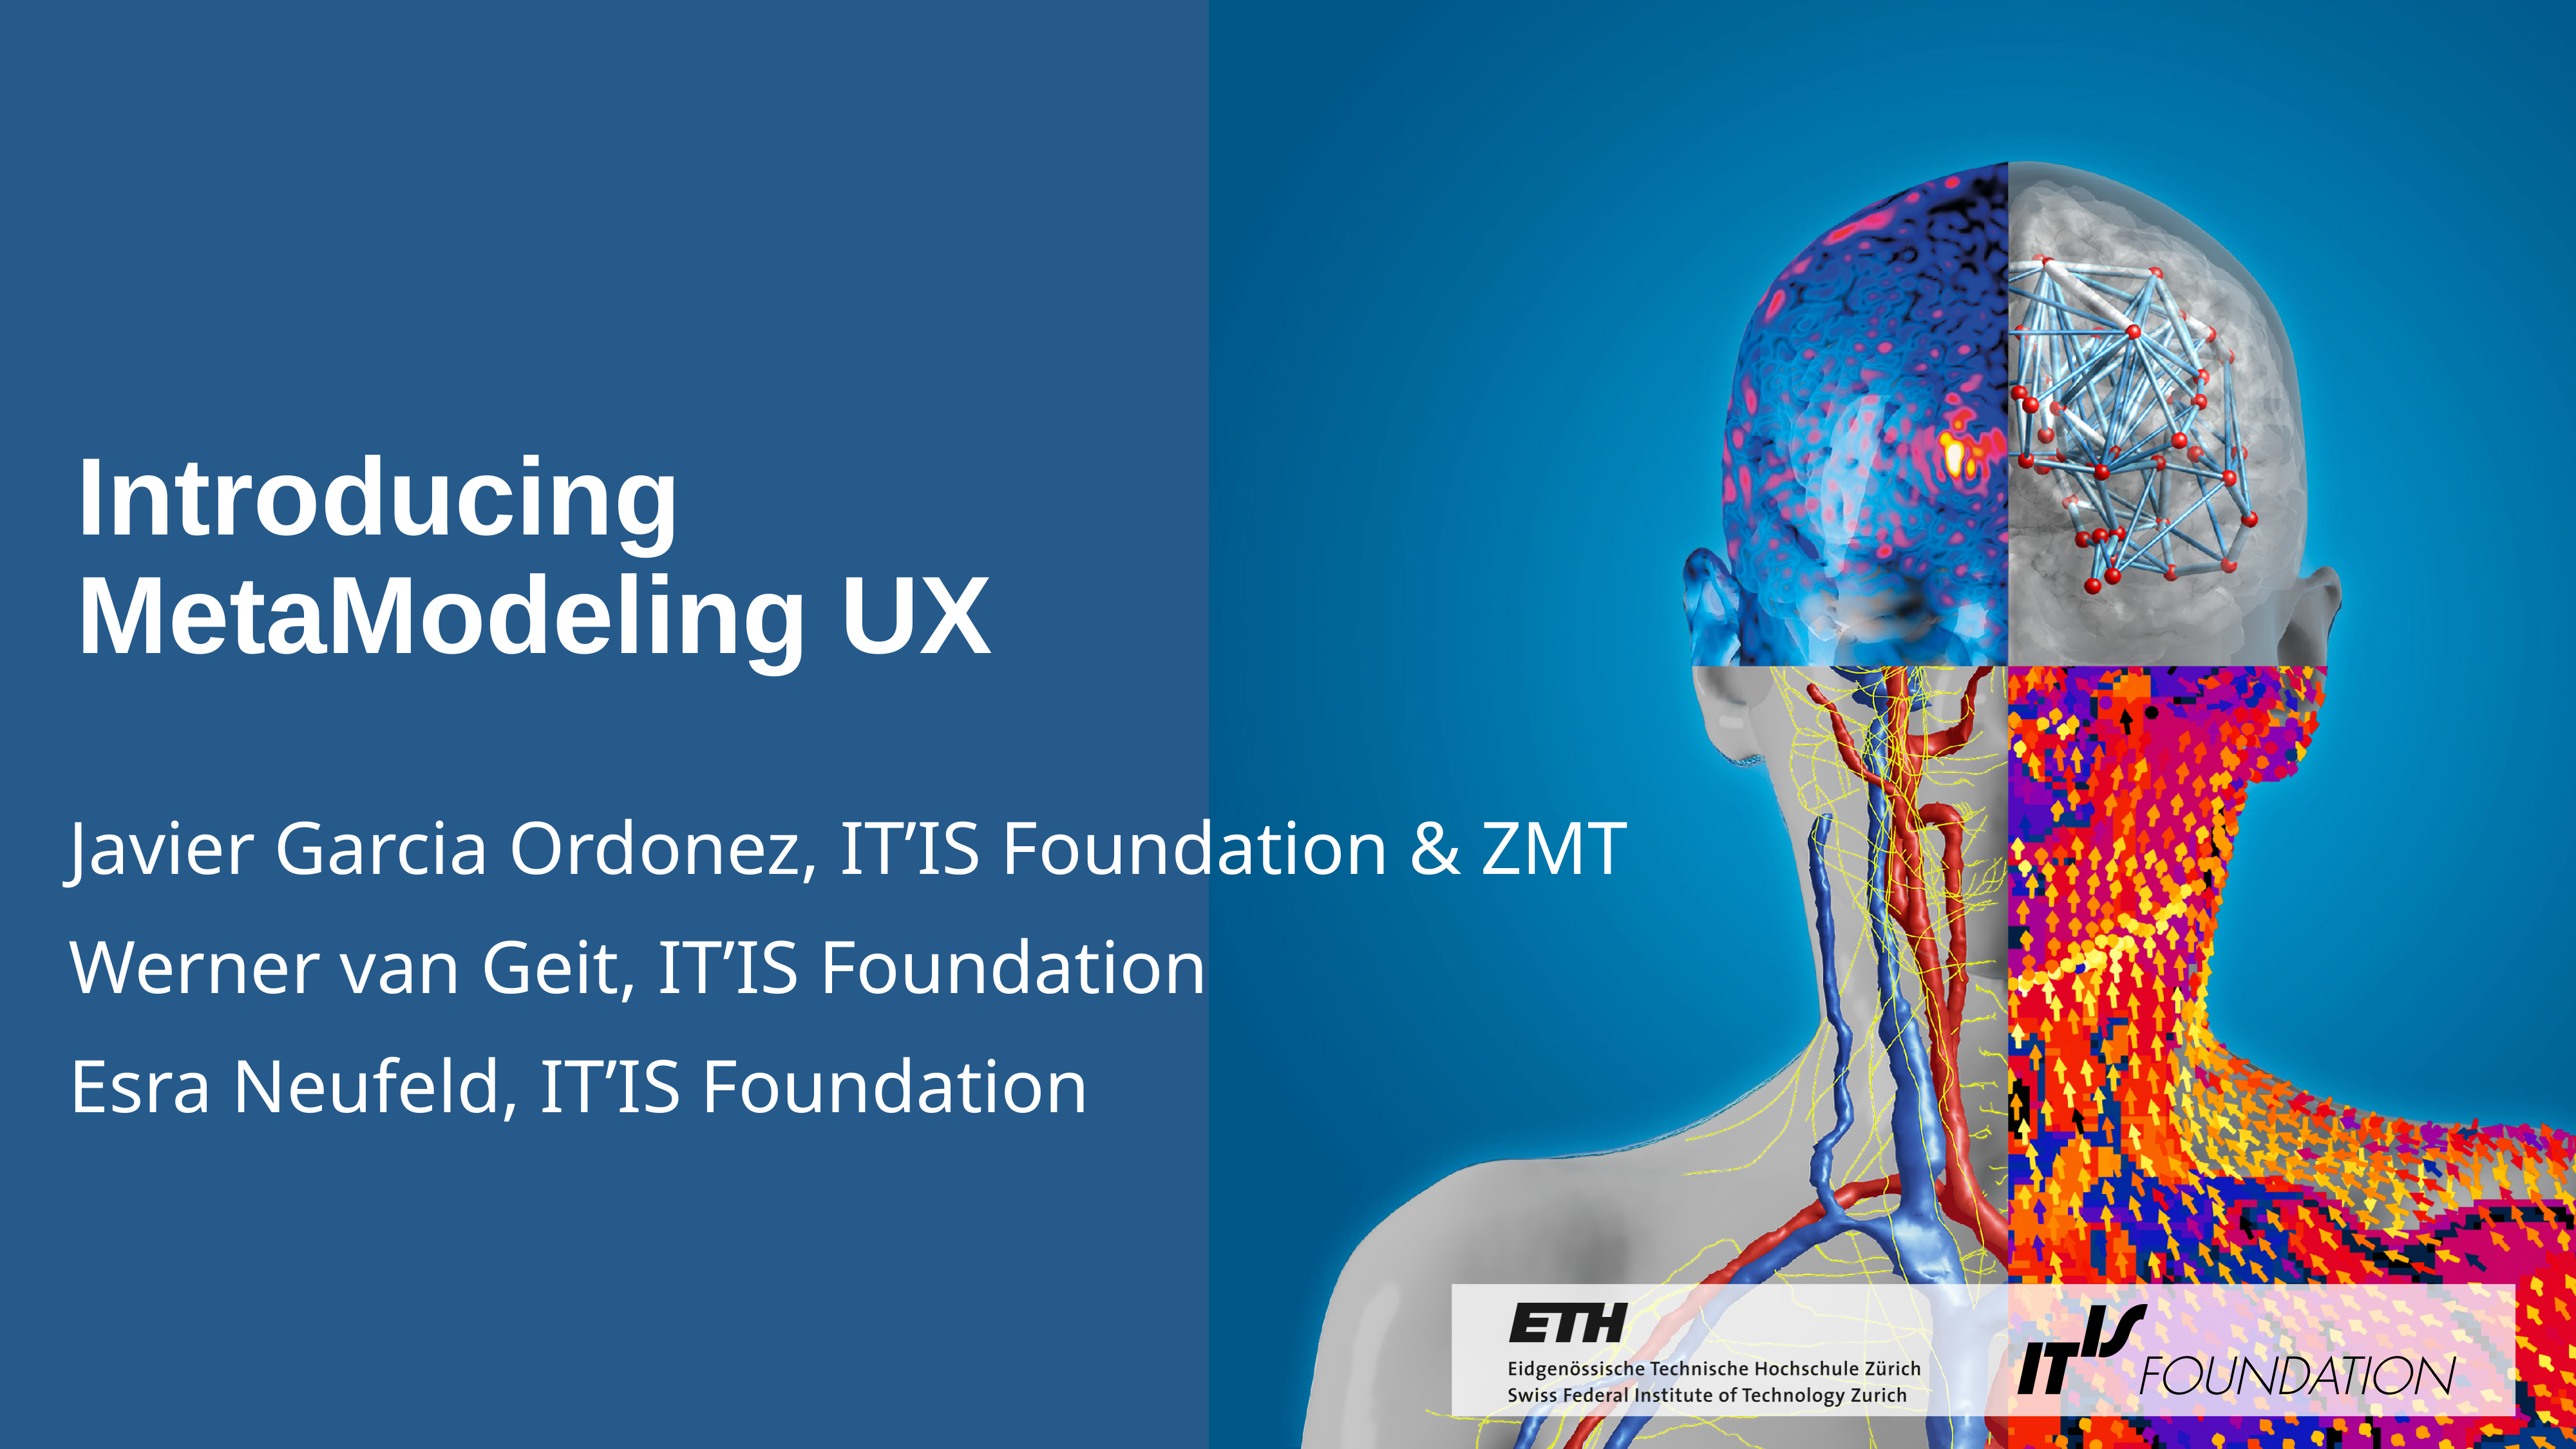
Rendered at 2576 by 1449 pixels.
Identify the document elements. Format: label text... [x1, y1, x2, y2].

picture [2016, 1302, 2459, 1398]
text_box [1209, 0, 2576, 1449]
picture [1492, 1294, 1936, 1427]
title Introducing MetaModeling UX [68, 62, 1202, 687]
list Javier Garcia Ordonez, IT’IS Foundation & ZMT Werner van Geit, IT’IS Foundation Esra Neufeld, IT’IS Foundation [60, 810, 1202, 1265]
